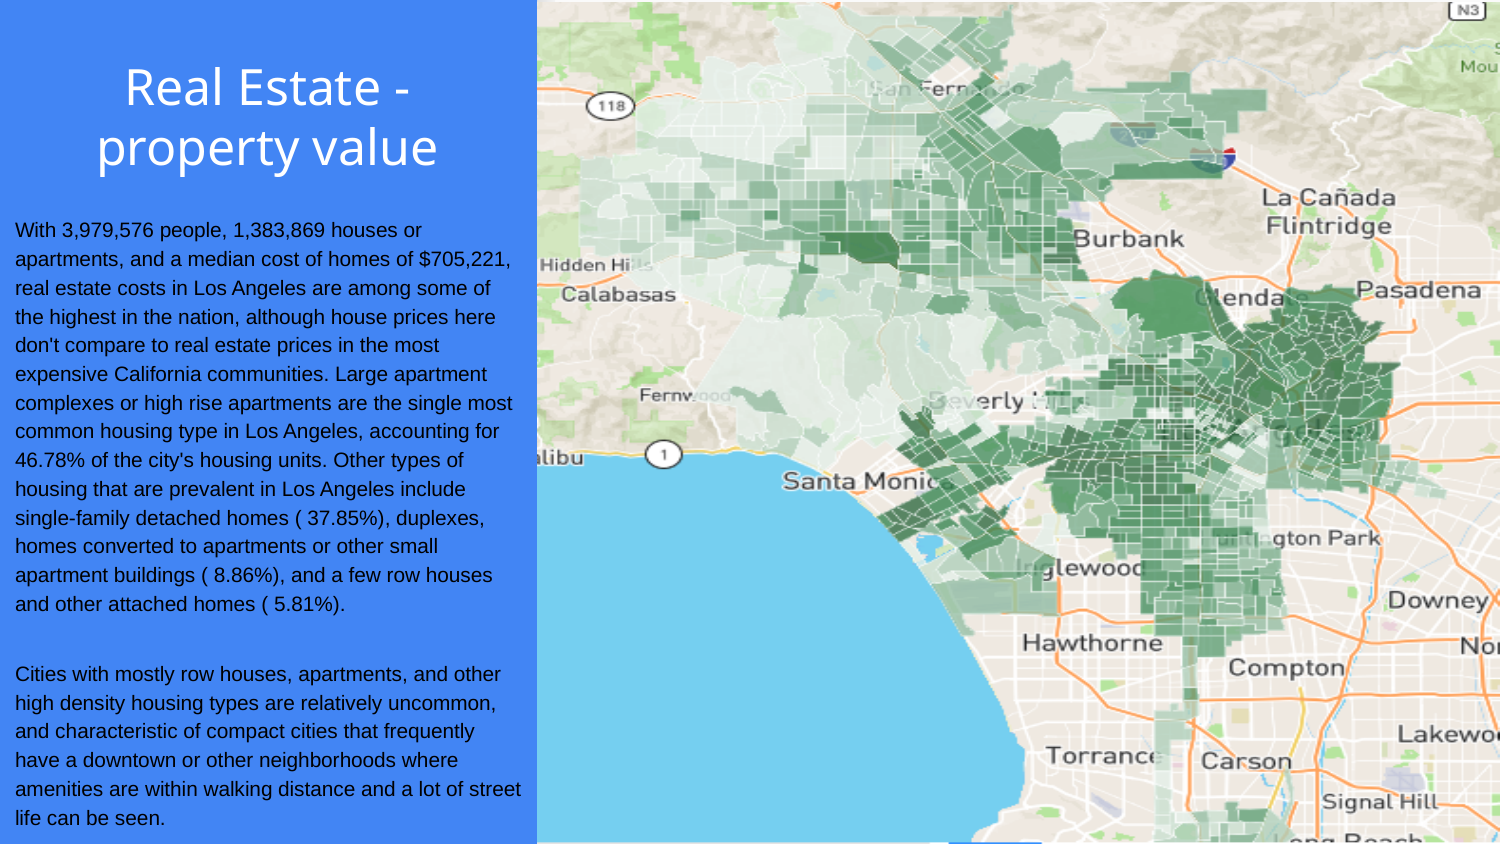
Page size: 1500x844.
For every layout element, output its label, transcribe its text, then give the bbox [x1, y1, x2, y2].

title Real Estate - property value [37, 33, 498, 191]
picture [537, 2, 1500, 844]
text_box With 3,979,576 people, 1,383,869 houses or apartments, and a median cost of homes of $705,221, real estate costs in Los Angeles are among some of the highest in the nation, although house prices here don't compare to real estate prices in the most expensive California communities. Large apartment complexes or high rise apartments are the single most common housing type in Los Angeles, accounting for 46.78% of the city's housing units. Other types of housing that are prevalent in Los Angeles include single-family detached homes ( 37.85%), duplexes, homes converted to apartments or other small apartment buildings ( 8.86%), and a few row houses and other attached homes ( 5.81%). Cities with mostly row houses, apartments, and other high density housing types are relatively uncommon, and characteristic of compact cities that frequently have a downtown or other neighborhoods where amenities are within walking distance and a lot of street life can be seen. [0, 198, 532, 844]
